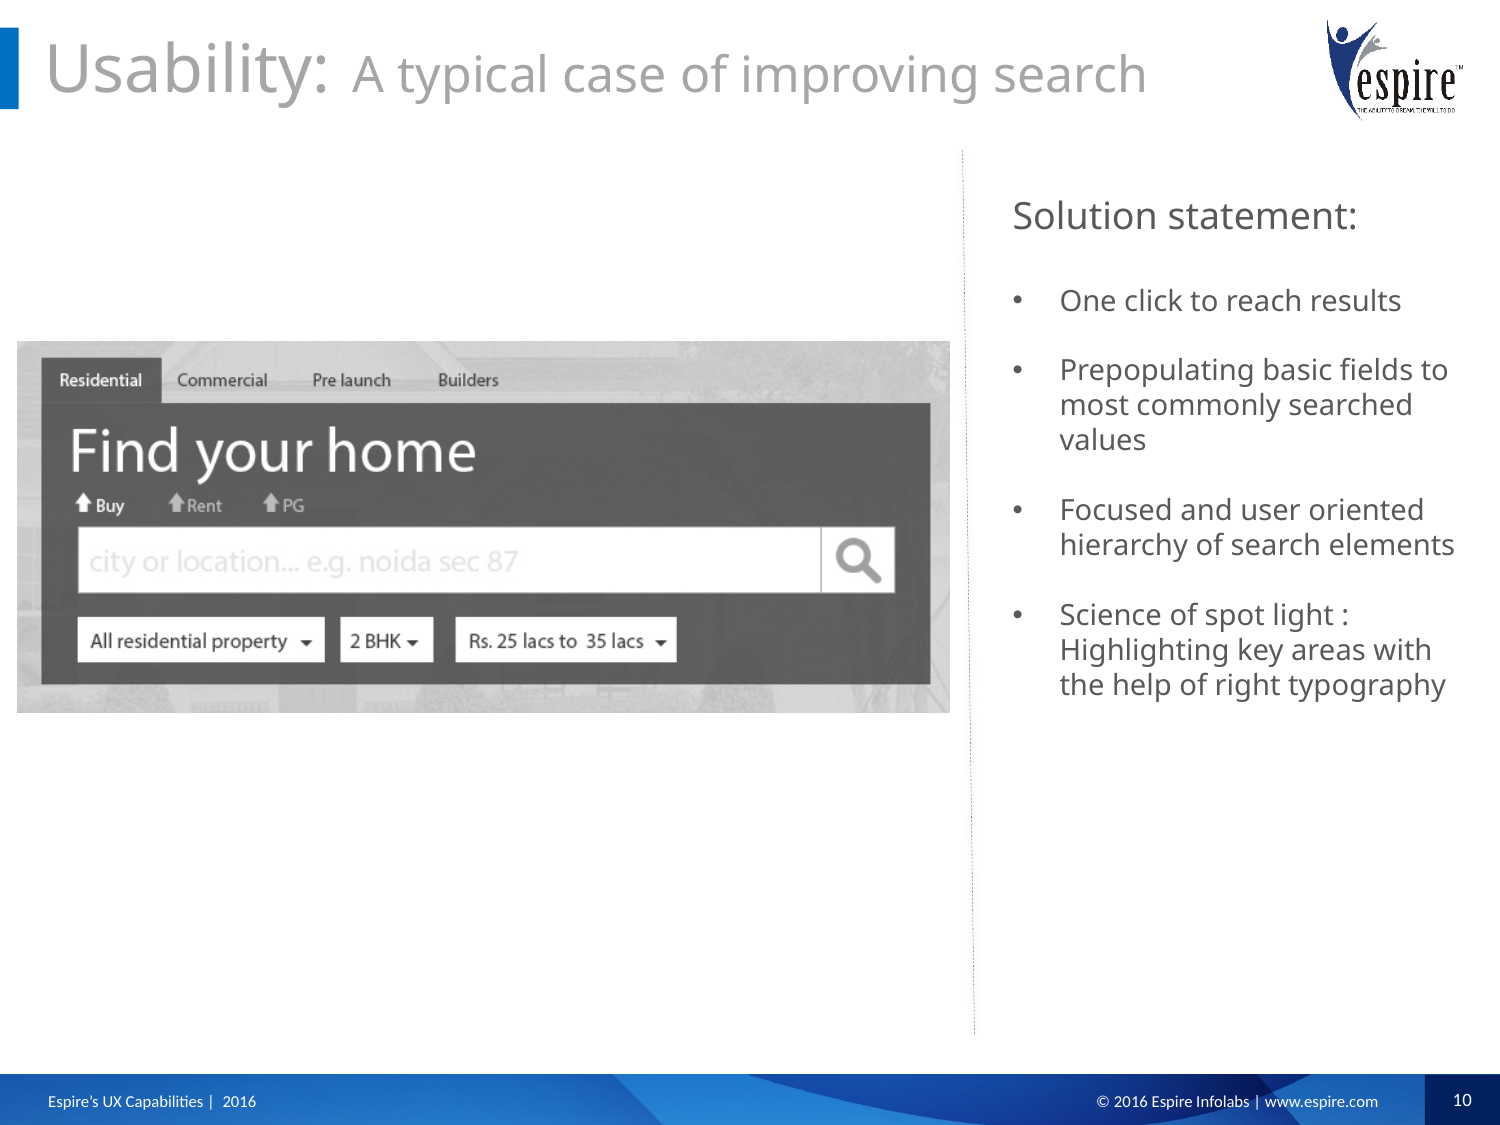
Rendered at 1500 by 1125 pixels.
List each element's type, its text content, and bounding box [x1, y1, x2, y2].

text_box Solution statement: One click to reach results Prepopulating basic fields to most commonly searched values Focused and user oriented hierarchy of search elements Science of spot light : Highlighting key areas with the help of right typography [998, 184, 1483, 709]
title Usability: A typical case of improving search [29, 19, 1166, 100]
picture [0, 1074, 1424, 1125]
picture [1327, 16, 1463, 121]
footer Espire’s UX Capabilities | 2016 [33, 1081, 927, 1120]
picture [17, 341, 950, 714]
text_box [962, 150, 975, 1036]
slide_number 10 [1434, 1081, 1491, 1117]
